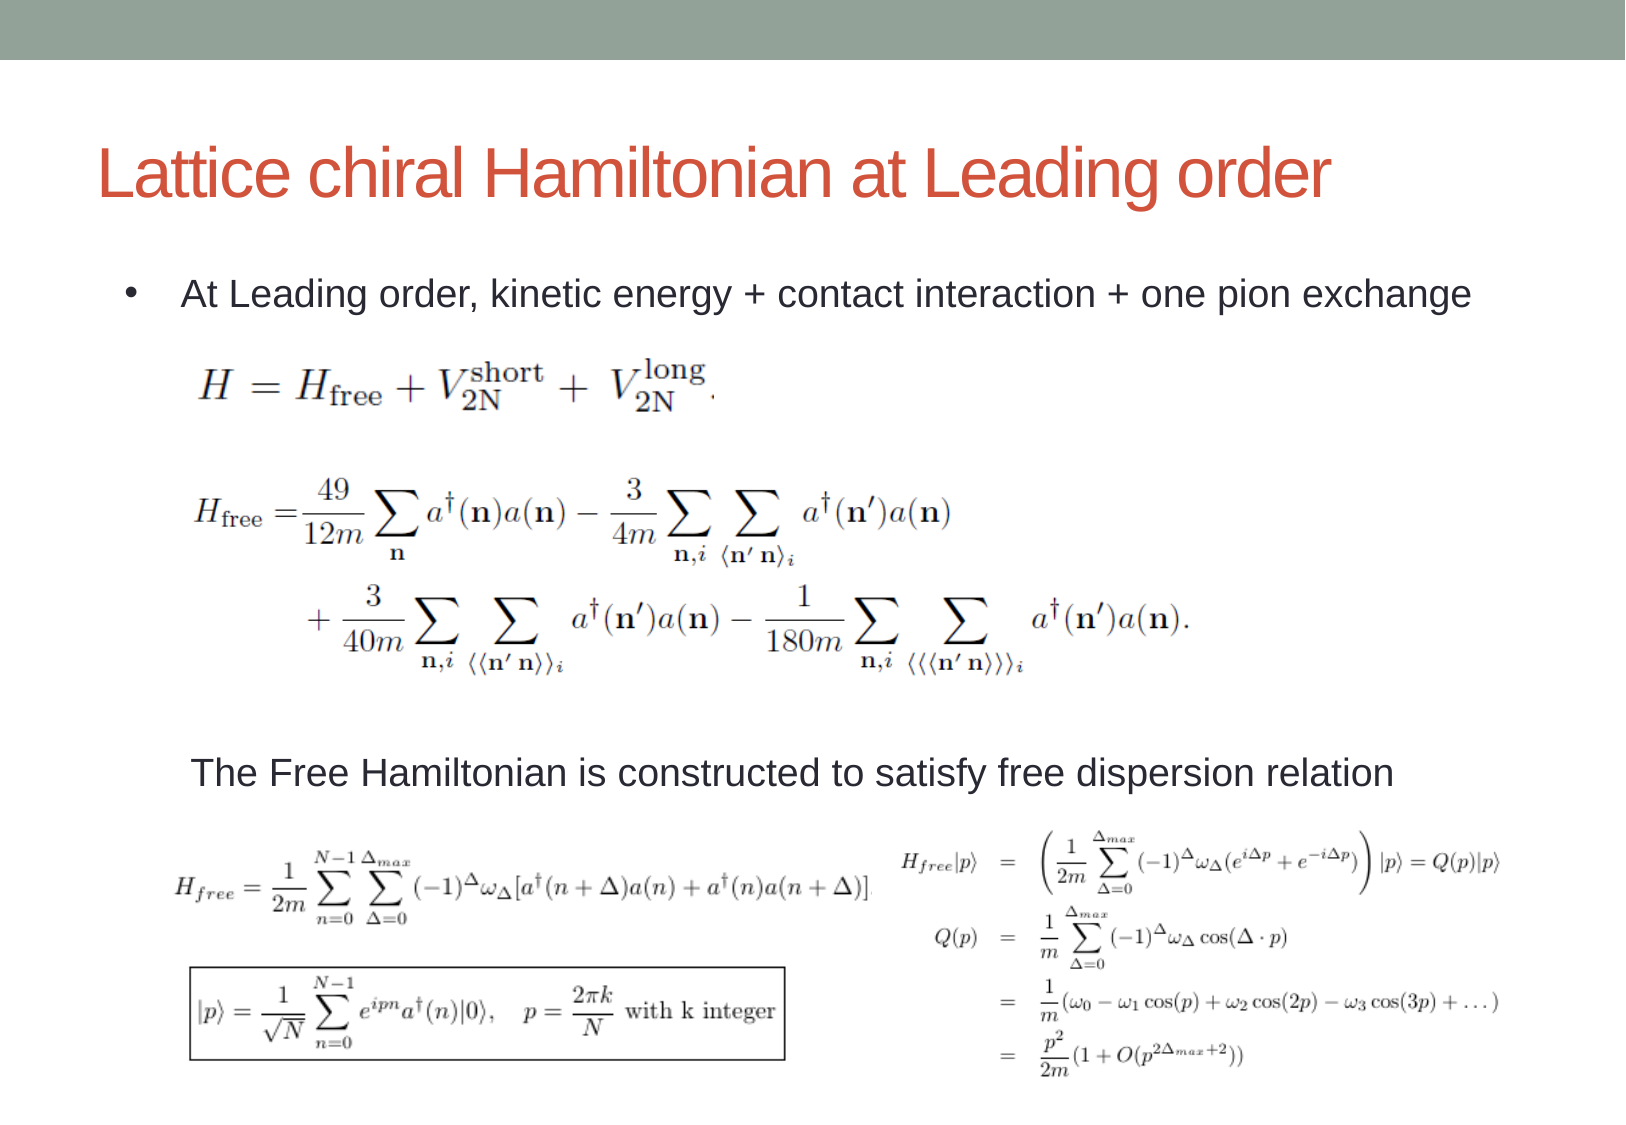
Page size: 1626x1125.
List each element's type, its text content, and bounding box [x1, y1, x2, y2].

picture [163, 812, 1526, 1086]
picture [188, 462, 1199, 687]
title Lattice chiral Hamiltonian at Leading order [81, 87, 1544, 250]
text_box The Free Hamiltonian is constructed to satisfy free dispersion relation [175, 739, 1605, 802]
picture [175, 334, 714, 426]
picture [163, 948, 803, 1073]
text_box At Leading order, kinetic energy + contact interaction + one pion exchange [109, 261, 1510, 371]
